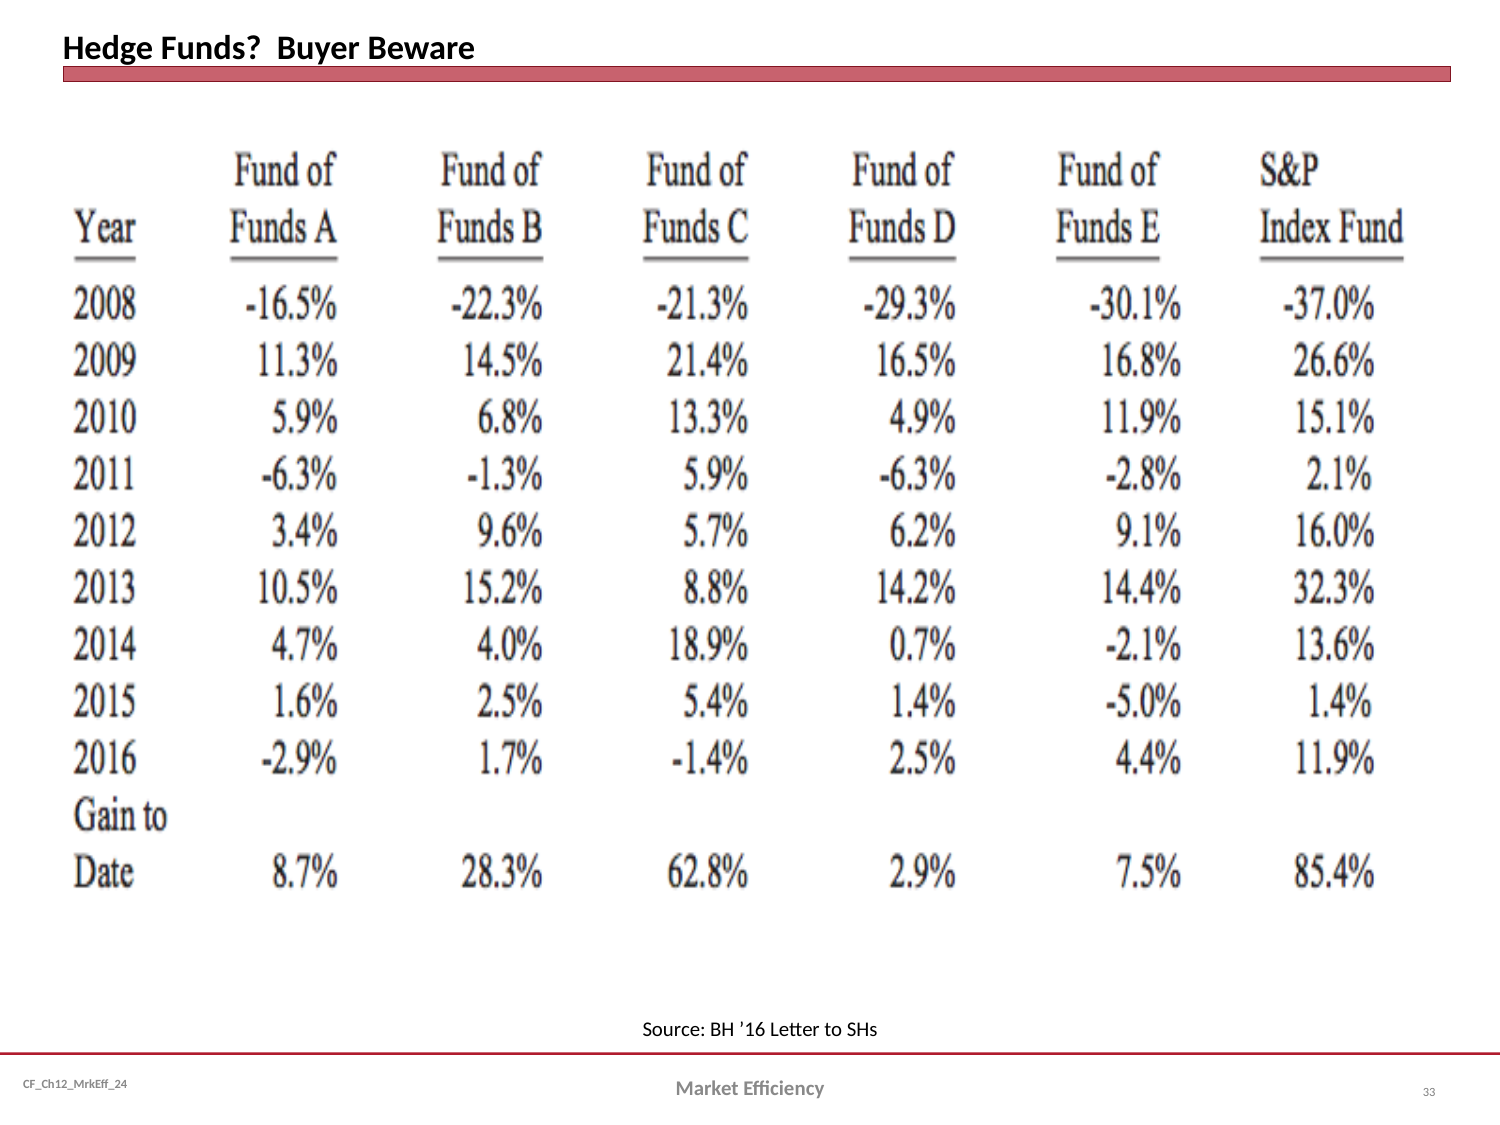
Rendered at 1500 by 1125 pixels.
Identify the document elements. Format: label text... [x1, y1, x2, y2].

title Hedge Funds? Buyer Beware [62, 6, 1451, 67]
text_box Source: BH ’16 Letter to SHs [627, 1008, 893, 1048]
footer Market Efficiency [512, 1056, 988, 1117]
slide_number 33 [1375, 1061, 1451, 1122]
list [62, 124, 1451, 926]
